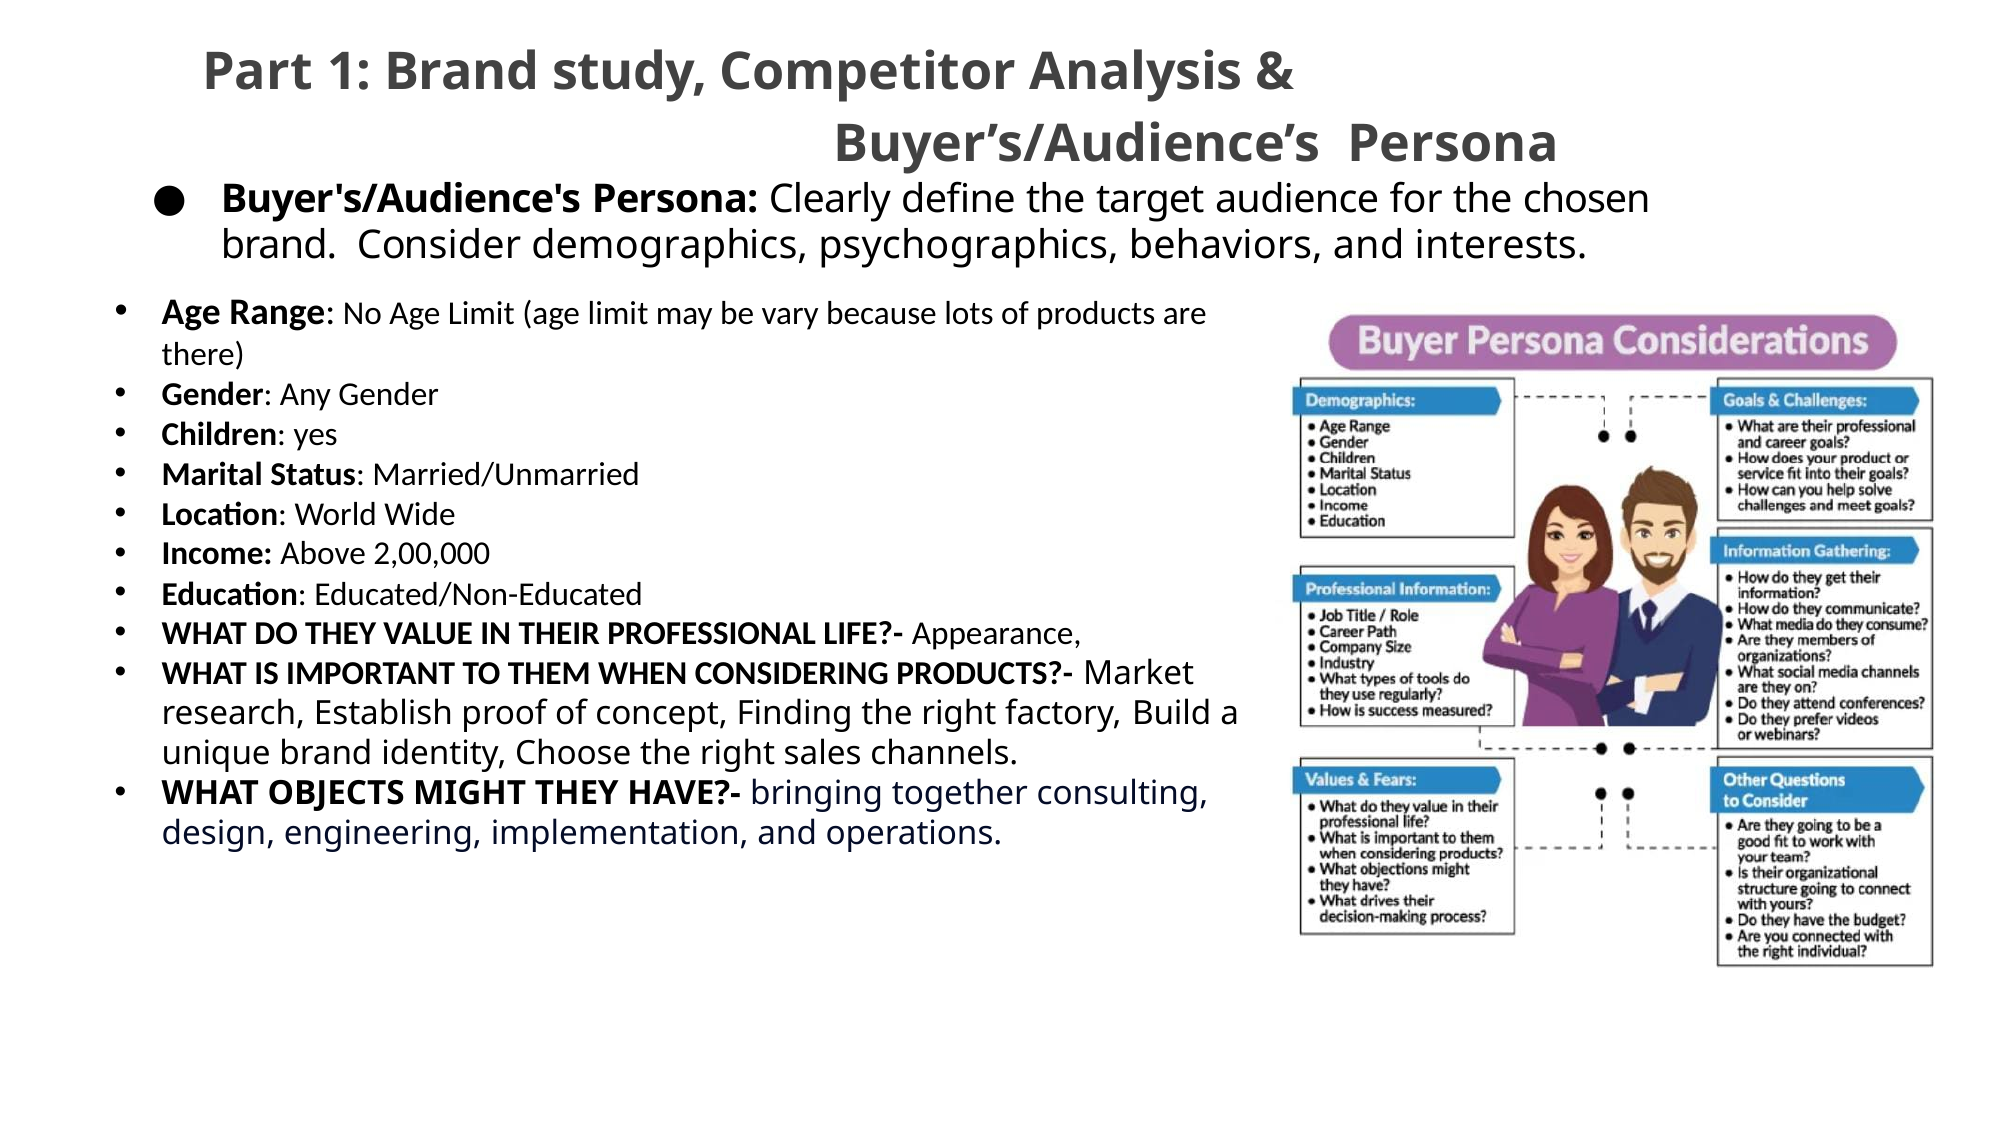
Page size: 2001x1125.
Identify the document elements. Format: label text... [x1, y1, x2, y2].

title Part 1: Brand study, Competitor Analysis & Buyer’s/Audience’s Persona [200, 24, 1732, 169]
picture [1274, 287, 1951, 988]
text_box Age Range: No Age Limit (age limit may be vary because lots of products are there) Gender: Any Gender Children: yes Marital Status: Married/Unmarried Location: World Wide Income: Above 2,00,000 Education: Educated/Non-Educated WHAT DO THEY VALUE IN THEIR PROFESSIONAL LIFE?- Appearance, WHAT IS IMPORTANT TO THEM WHEN CONSIDERING PRODUCTS?- Market research, Establish proof of concept, Finding the right factory, Build a unique brand identity, Choose the right sales channels. WHAT OBJECTS MIGHT THEY HAVE?- bringing together consulting, design, engineering, implementation, and operations. [99, 239, 1313, 1019]
text_box Buyer's/Audience's Persona: Clearly define the target audience for the chosen brand. Consider demographics, psychographics, behaviors, and interests. [150, 169, 1763, 267]
